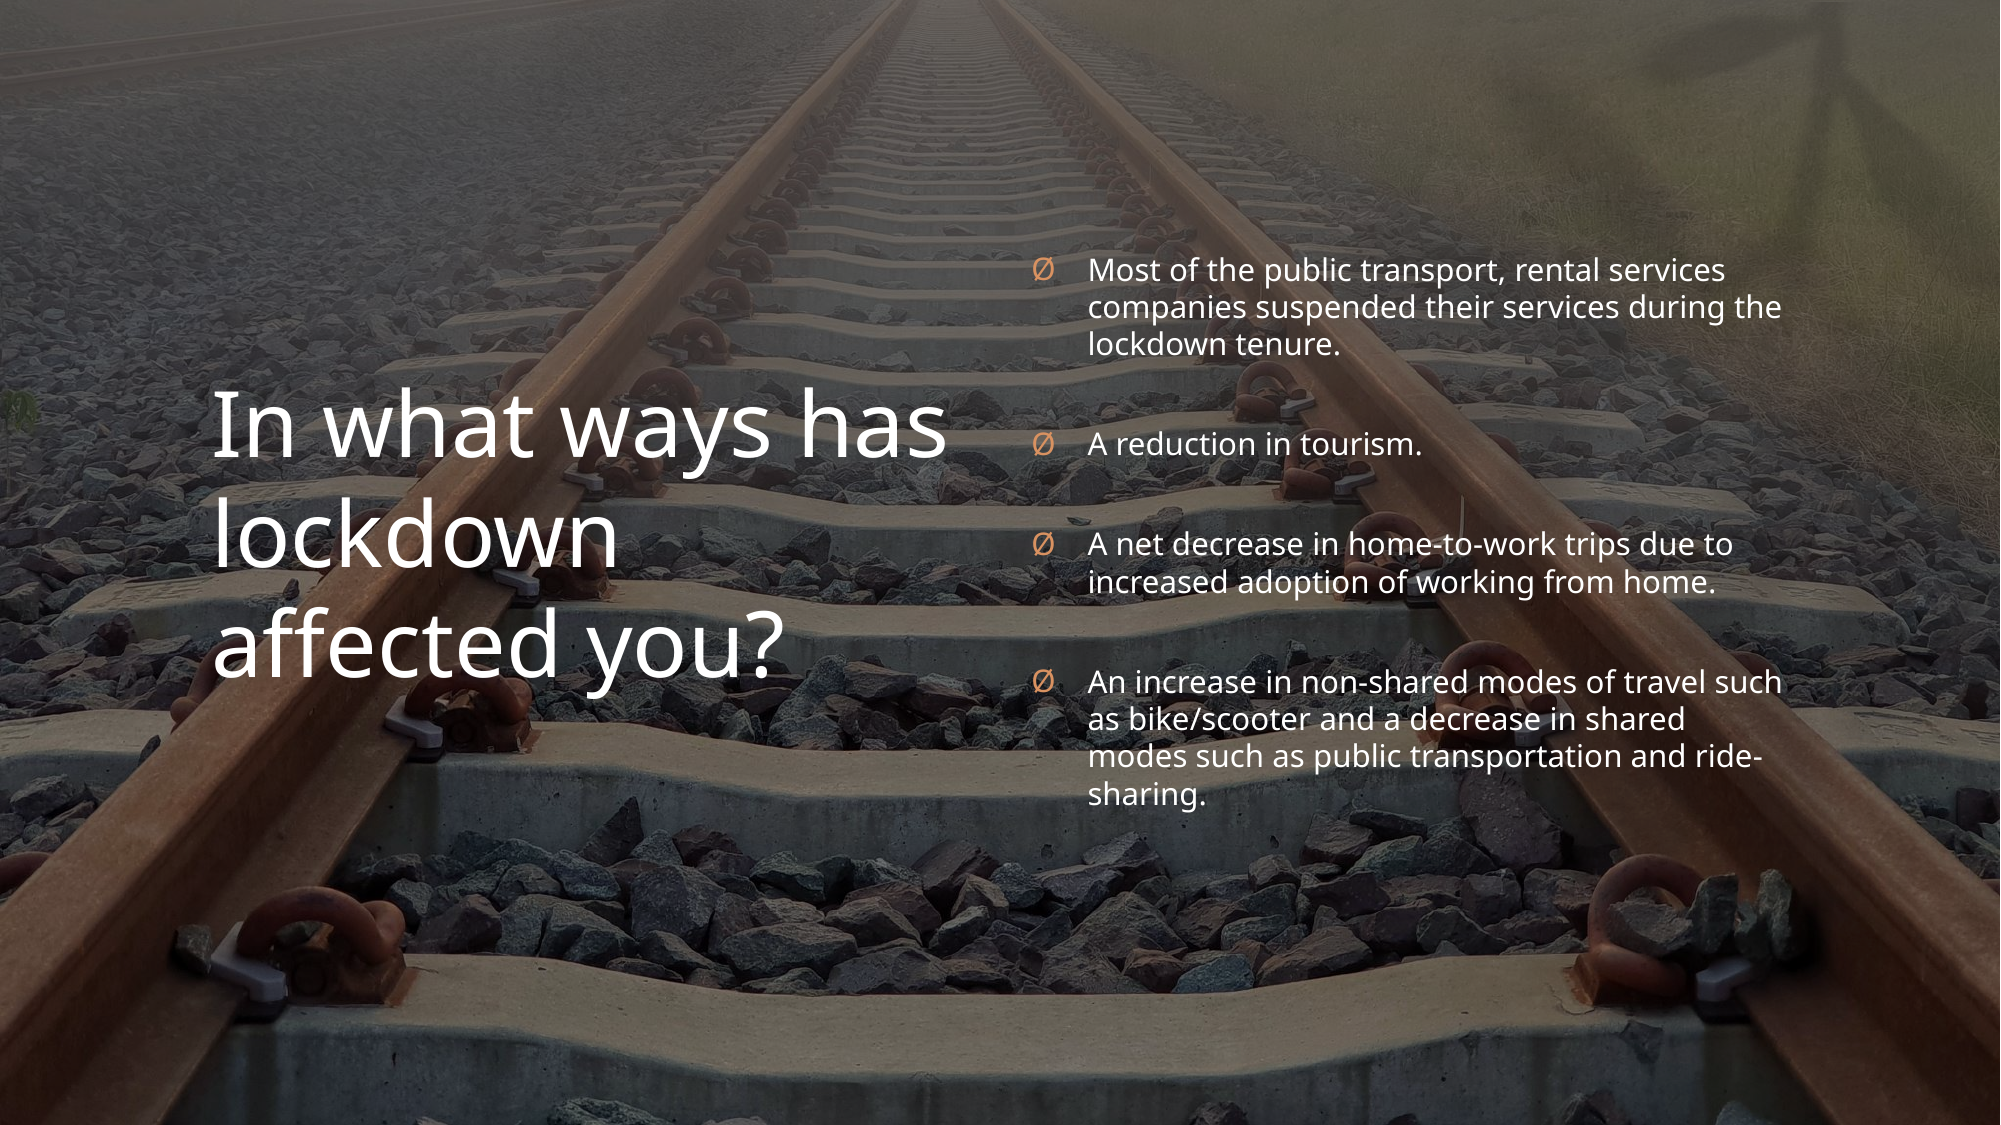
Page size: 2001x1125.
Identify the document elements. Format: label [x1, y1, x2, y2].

text_box [1140, 0, 2000, 1125]
picture [0, 0, 1140, 1125]
